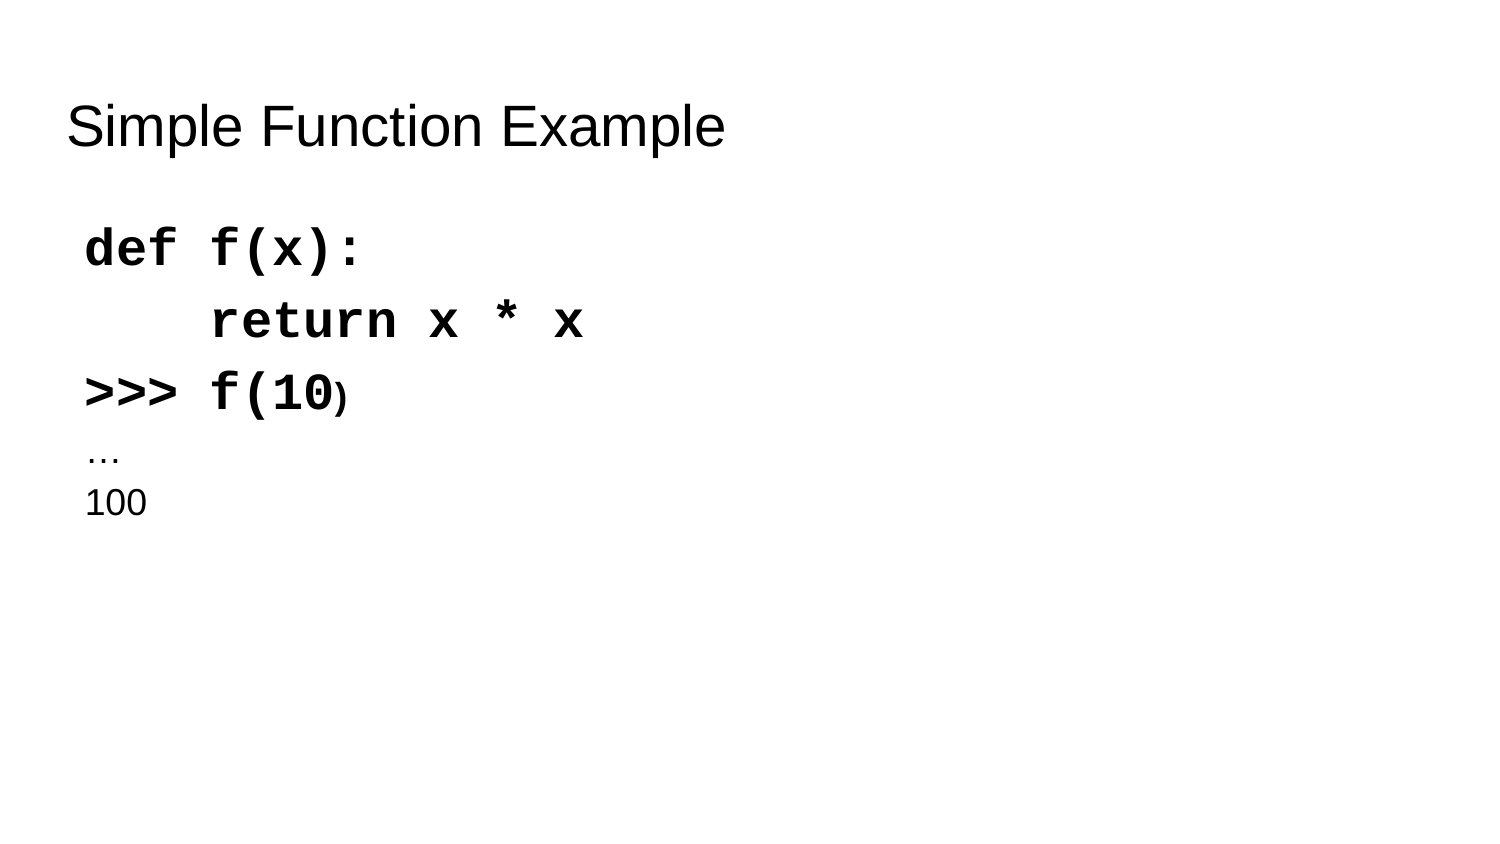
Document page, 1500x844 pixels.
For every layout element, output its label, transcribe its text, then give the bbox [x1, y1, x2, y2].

title Simple Function Example [51, 72, 1449, 167]
list def f(x): return x * x >>> f(10) … 100 [51, 189, 1449, 750]
